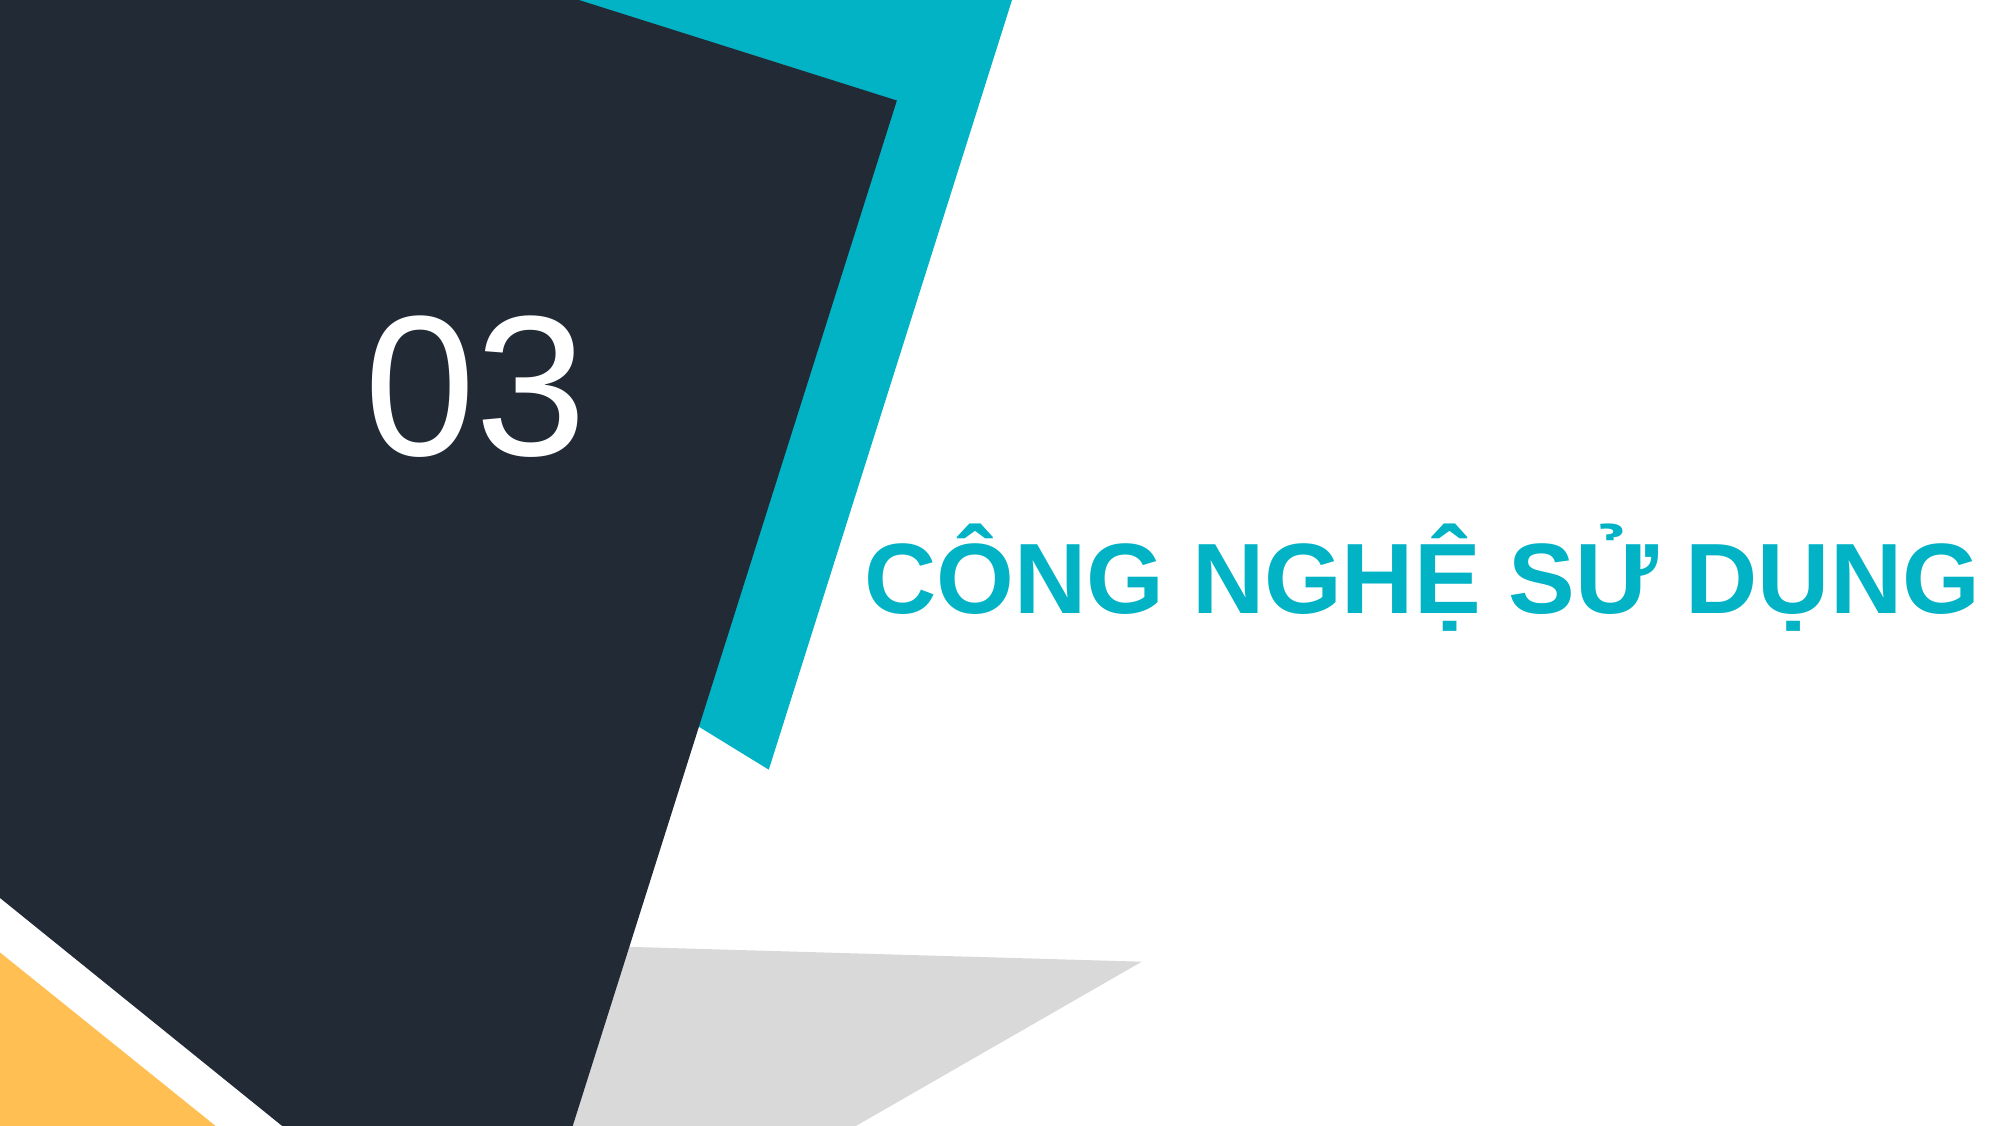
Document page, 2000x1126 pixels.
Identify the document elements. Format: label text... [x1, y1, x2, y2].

text_box CÔNG NGHỆ SỬ DỤNG [849, 505, 2000, 641]
text_box [831, 950, 1144, 1126]
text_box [0, 0, 826, 1126]
